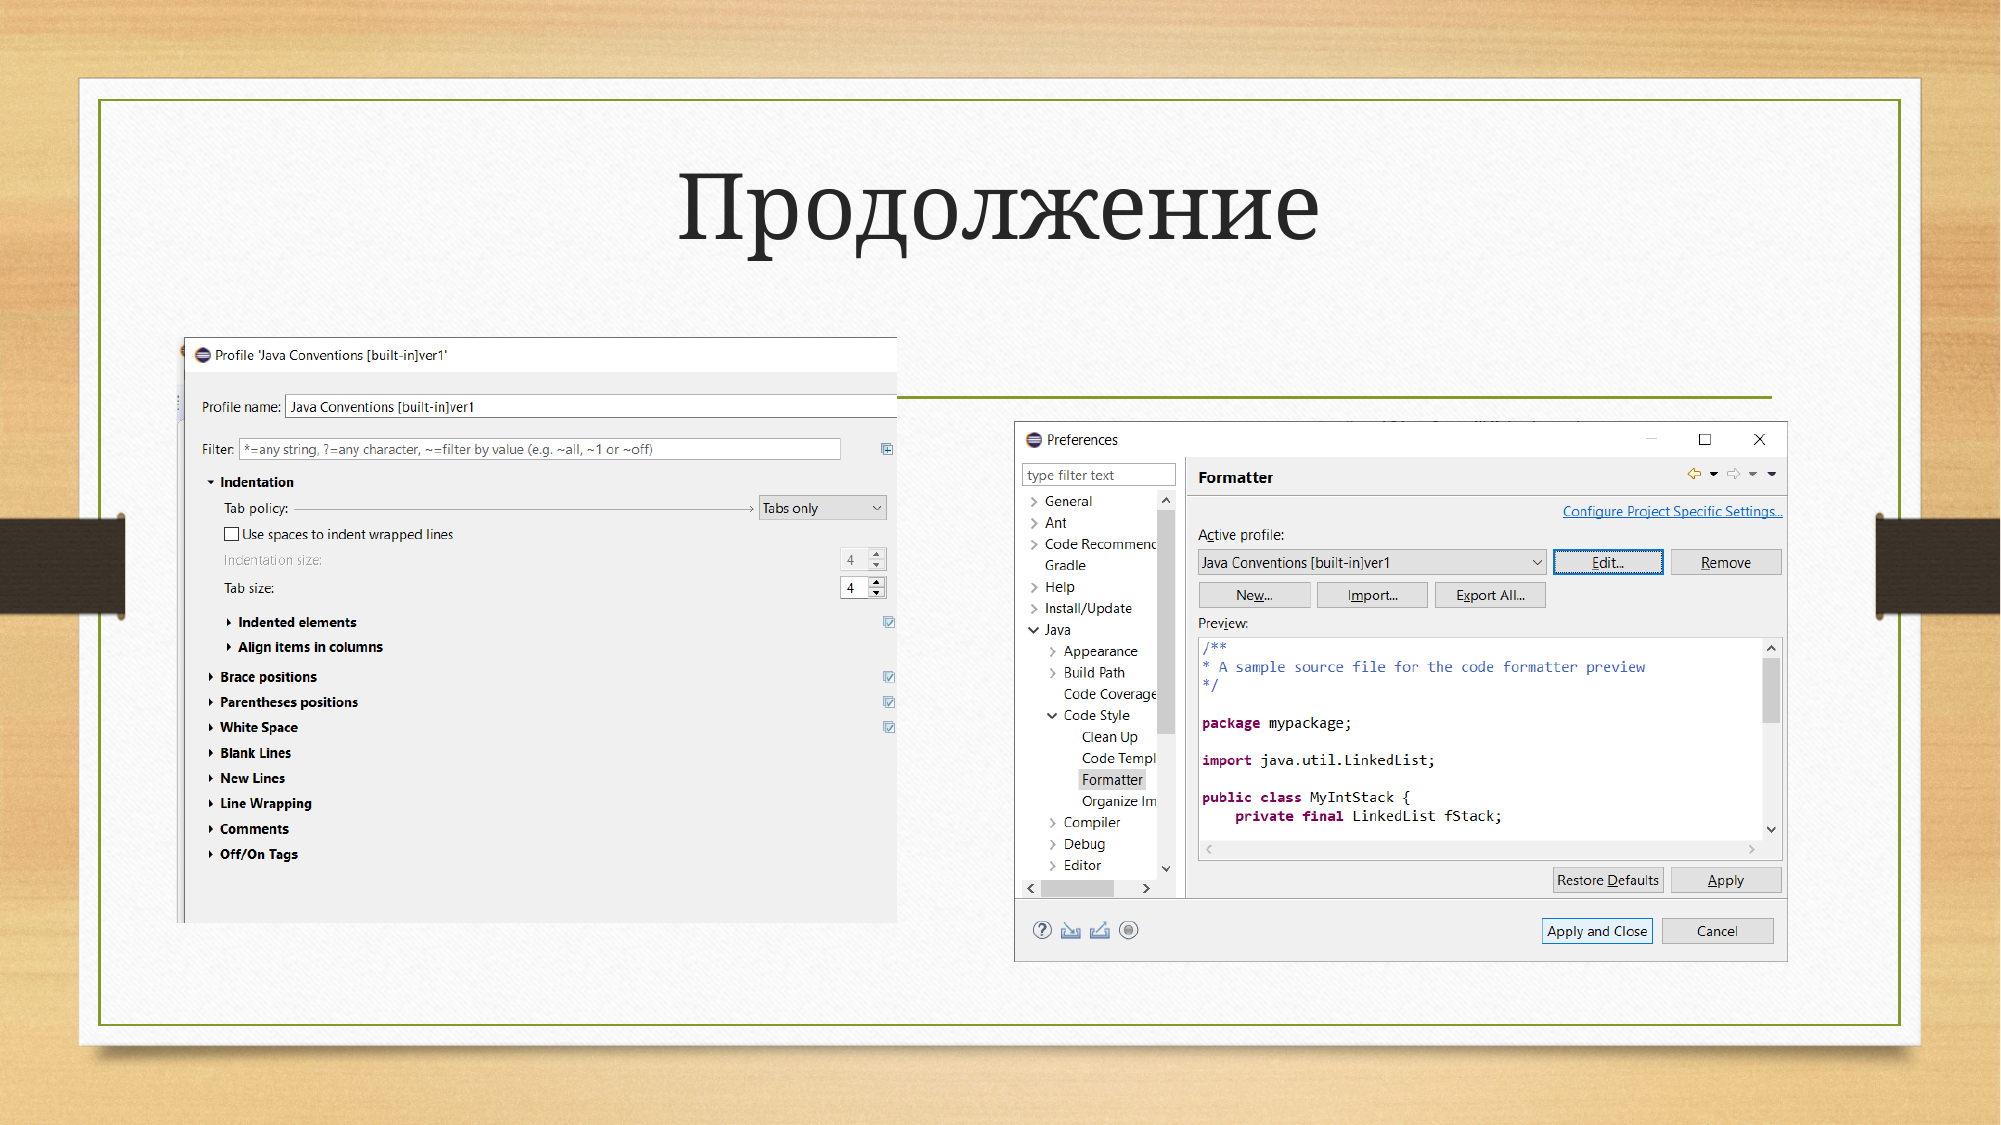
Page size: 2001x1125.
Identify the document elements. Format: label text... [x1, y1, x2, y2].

title Продолжение [212, 95, 1788, 310]
picture [0, 0, 2001, 1125]
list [176, 337, 897, 923]
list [1013, 421, 1789, 962]
